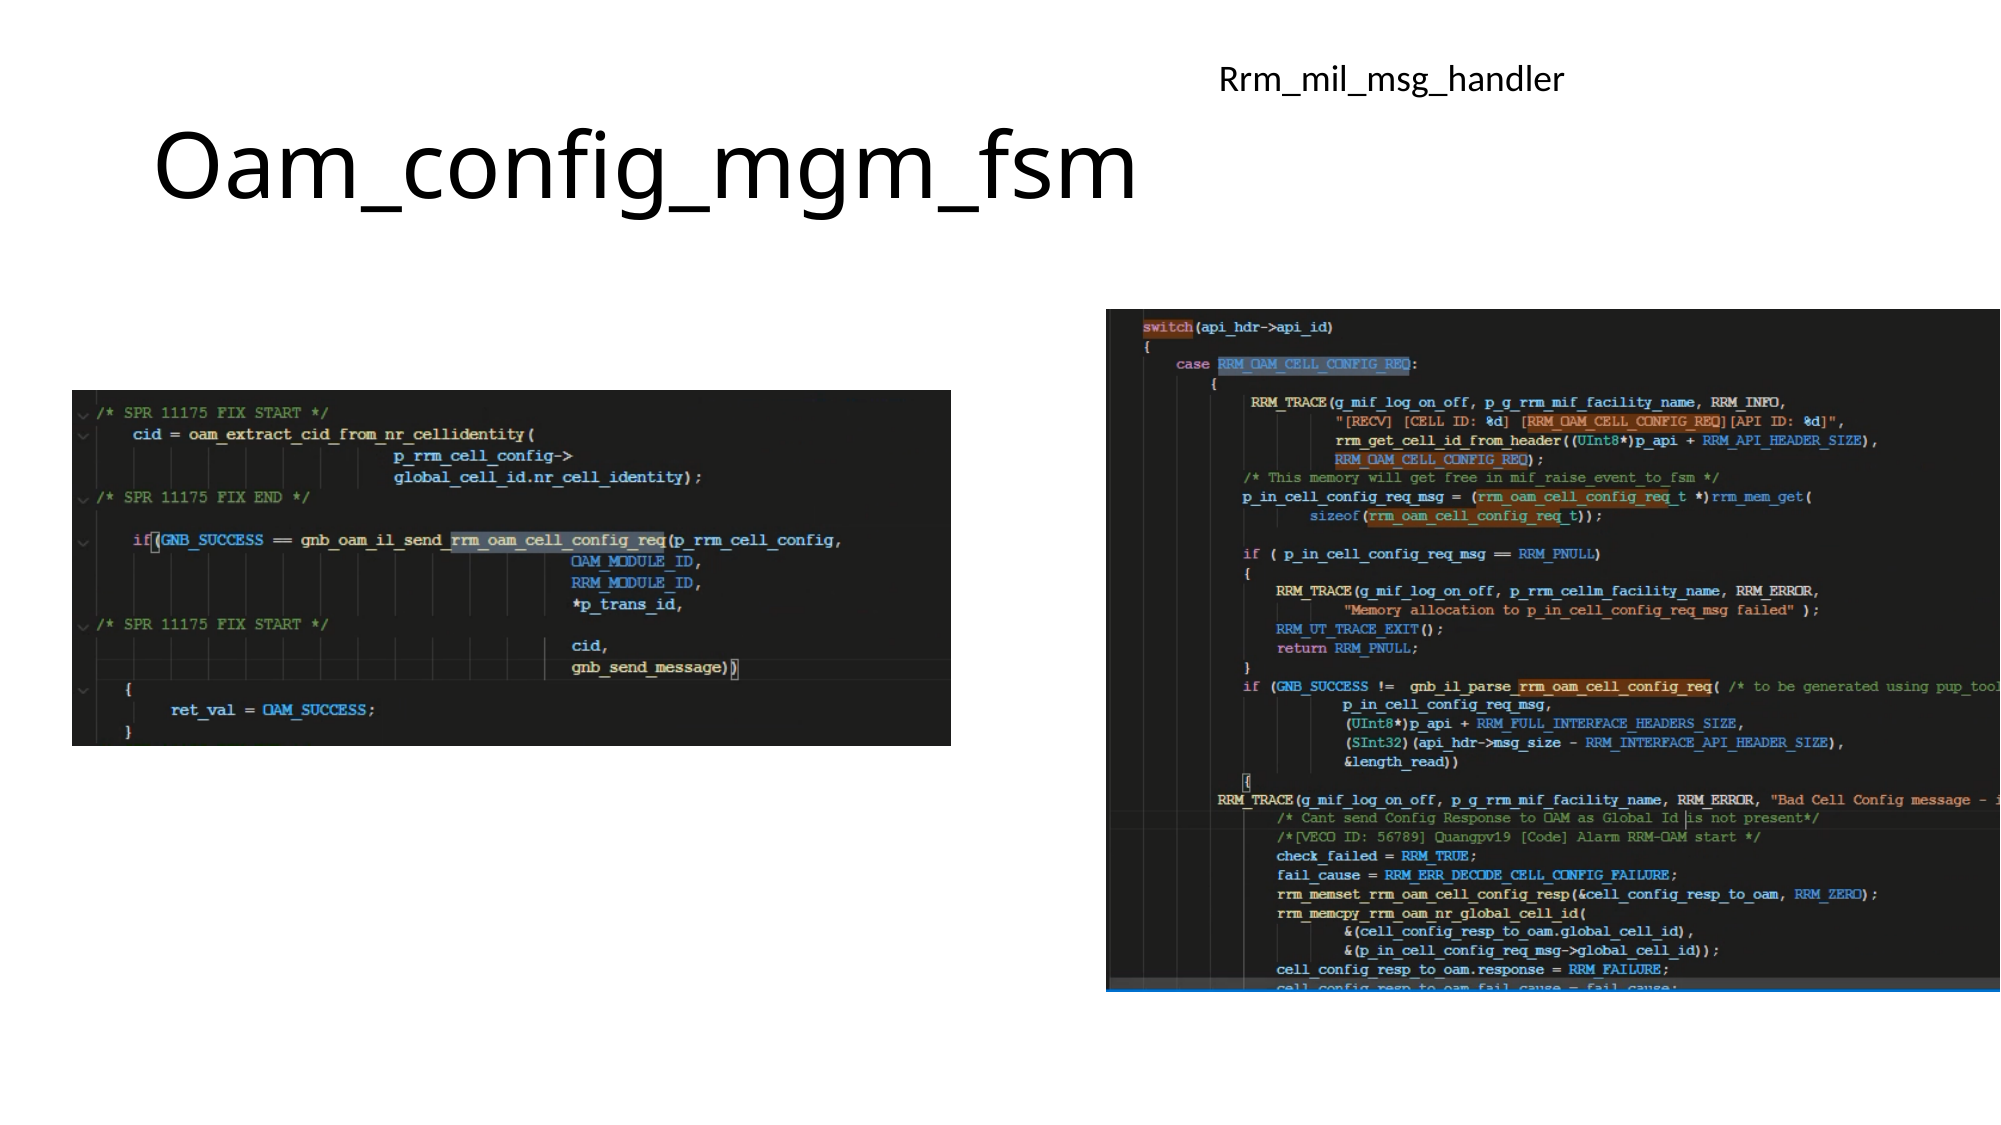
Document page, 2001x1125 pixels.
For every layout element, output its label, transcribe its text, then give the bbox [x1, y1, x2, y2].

text_box Rrm_mil_msg_handler [1204, 46, 1909, 107]
title Oam_config_mgm_fsm [137, 59, 1863, 278]
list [71, 390, 951, 746]
picture [1106, 309, 2000, 992]
